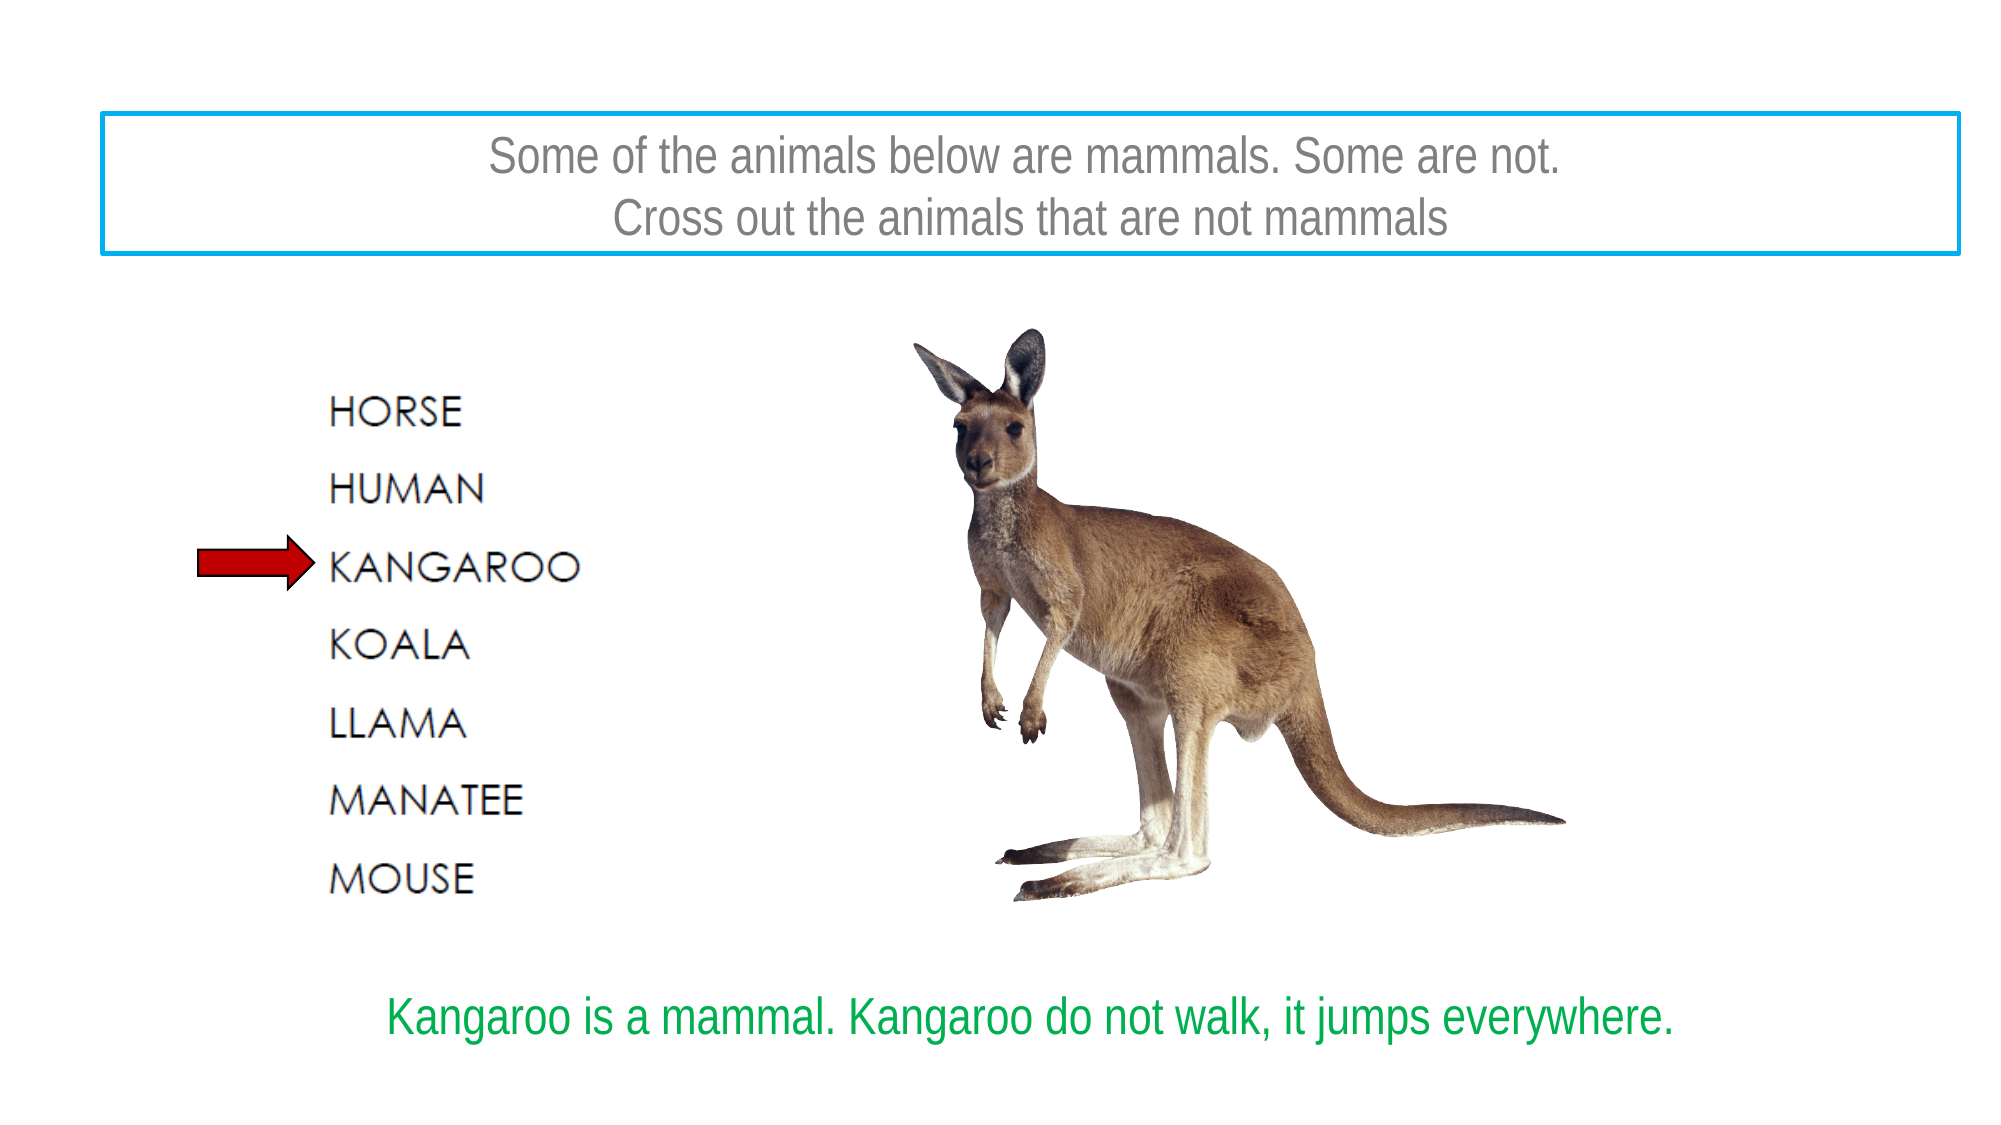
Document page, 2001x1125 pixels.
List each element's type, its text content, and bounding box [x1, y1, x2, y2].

text_box Kangaroo is a mammal. Kangaroo do not walk, it jumps everywhere. [102, 974, 1959, 1053]
picture [256, 356, 598, 975]
text_box Some of the animals below are mammals. Some are not. Cross out the animals that are not mammals [102, 113, 1959, 254]
text_box [197, 548, 256, 577]
picture [913, 328, 1567, 902]
